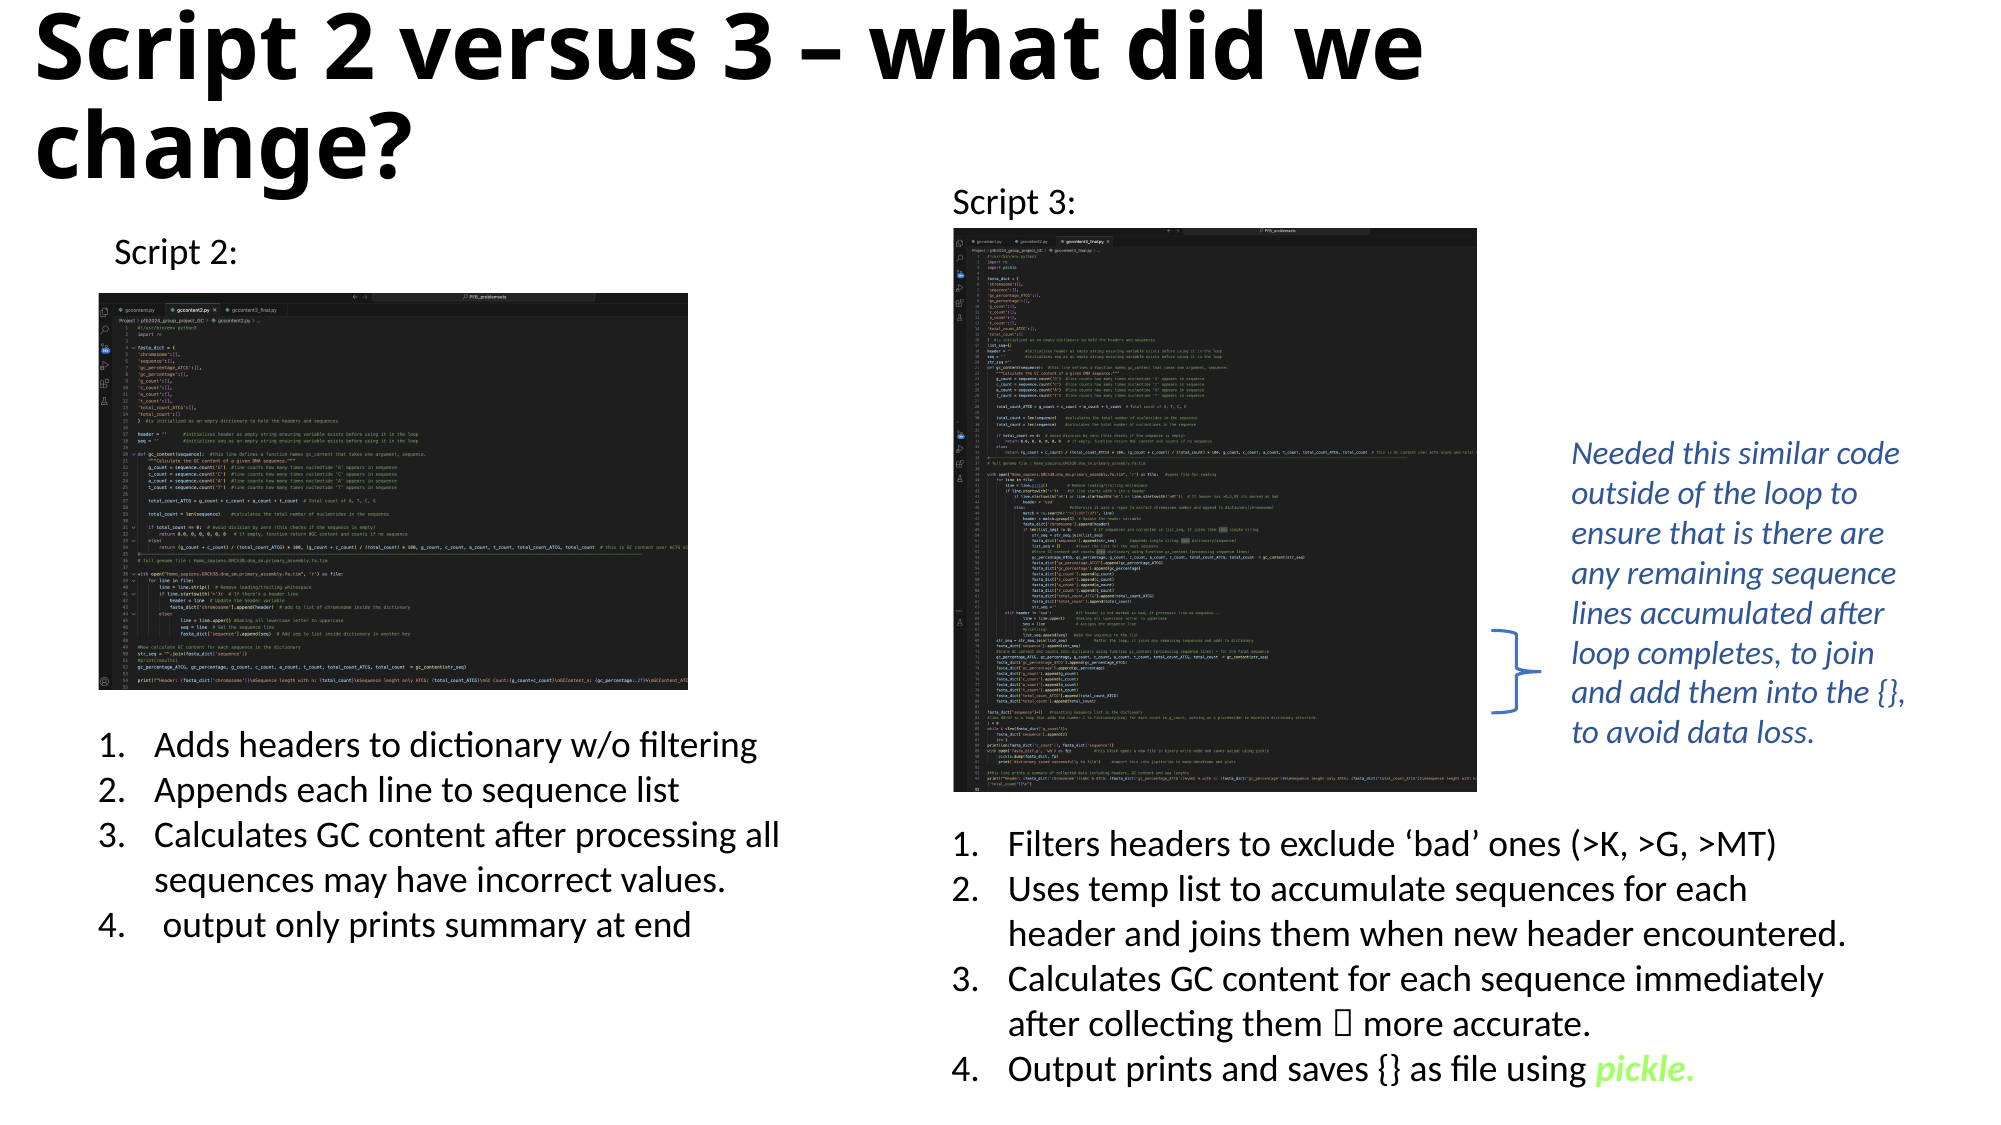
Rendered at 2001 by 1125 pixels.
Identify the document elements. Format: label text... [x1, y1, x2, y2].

picture [953, 227, 1477, 792]
text_box Needed this similar code outside of the loop to ensure that is there are any remaining sequence lines accumulated after loop completes, to join and add them into the {}, to avoid data loss. [1556, 423, 1942, 758]
text_box Script 2: [99, 219, 254, 280]
picture [98, 293, 689, 691]
title Script 2 versus 3 – what did we change? [19, 0, 1745, 208]
text_box [1491, 628, 1542, 715]
text_box Filters headers to exclude ‘bad’ ones (>K, >G, >MT) Uses temp list to accumulate sequences for each header and joins them when new header encountered. Calculates GC content for each sequence immediately after collecting them  more accurate. Output prints and saves {} as file using pickle. [936, 811, 1874, 1097]
text_box Script 3: [937, 169, 1092, 230]
text_box Adds headers to dictionary w/o filtering Appends each line to sequence list Calculates GC content after processing all sequences may have incorrect values. output only prints summary at end [83, 712, 907, 953]
